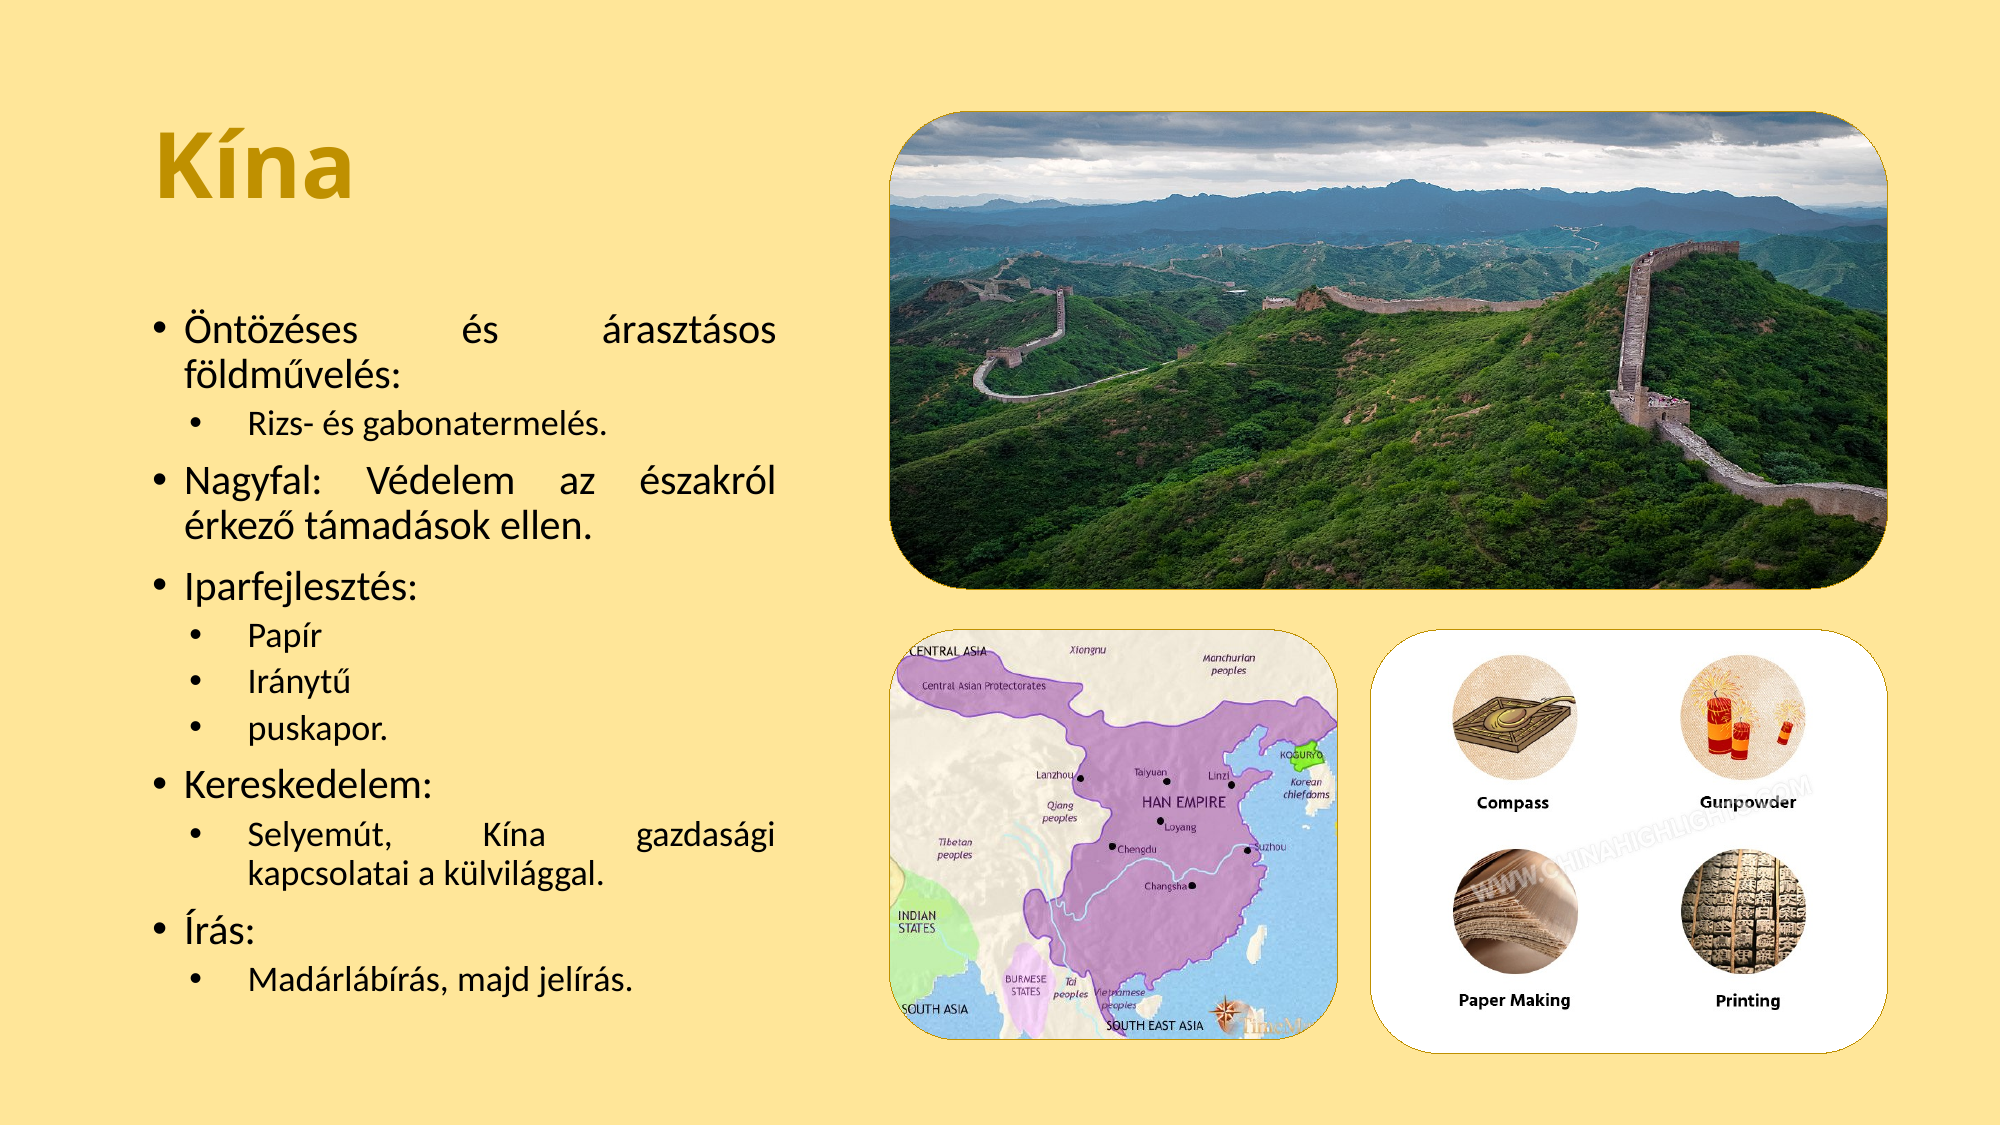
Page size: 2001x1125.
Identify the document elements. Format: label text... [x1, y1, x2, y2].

picture [889, 629, 1338, 1040]
picture [889, 111, 1888, 590]
picture [1369, 629, 1888, 1054]
title Kína [137, 59, 1863, 278]
list Öntözéses és árasztásos földművelés: Rizs- és gabonatermelés. Nagyfal: Védelem az északról érkező támadások ellen. Iparfejlesztés: Papír Iránytű puskapor. Kereskedelem: Selyemút, Kína gazdasági kapcsolatai a külvilággal. Írás: Madárlábírás, majd jelírás. [137, 299, 792, 1014]
